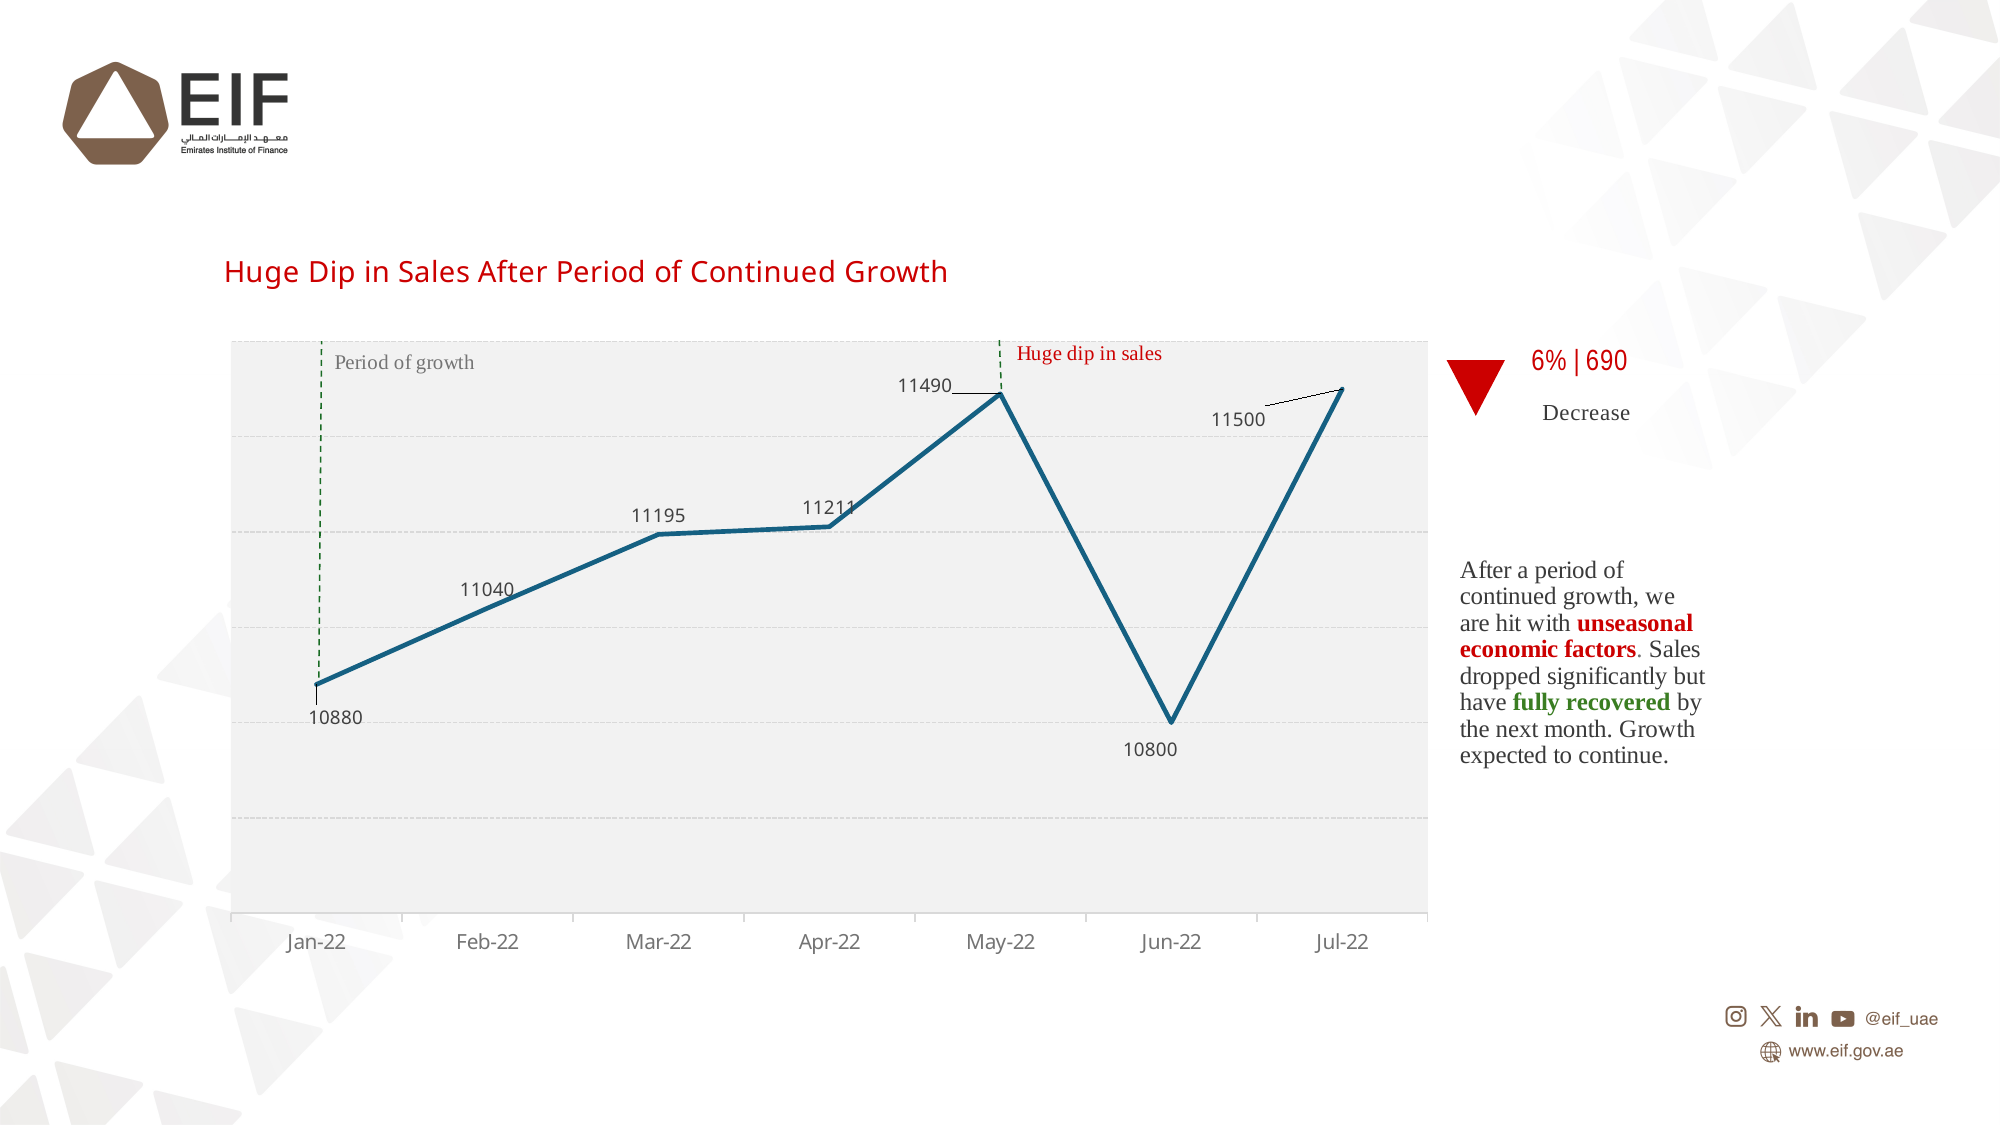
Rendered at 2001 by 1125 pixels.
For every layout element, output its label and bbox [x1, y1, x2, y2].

chart [179, 223, 1723, 988]
picture [0, 0, 2000, 1125]
